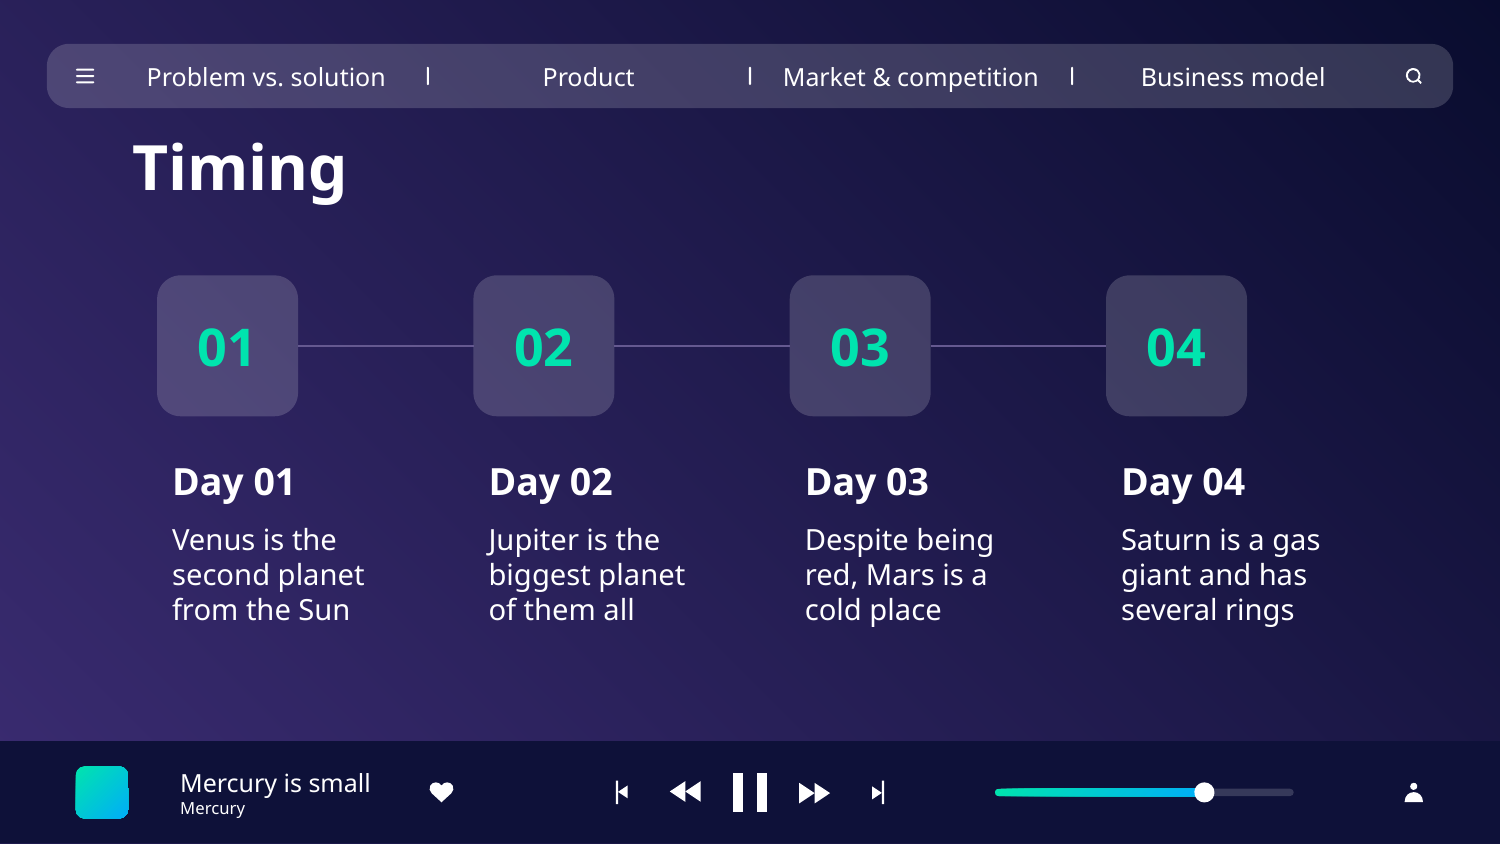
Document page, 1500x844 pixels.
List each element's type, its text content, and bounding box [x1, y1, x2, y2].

text_box 01 [157, 275, 298, 417]
text_box 02 [473, 275, 615, 417]
text_box Despite being red, Mars is a cold place [789, 506, 1027, 640]
text_box Day 01 [157, 453, 394, 506]
text_box Jupiter is the biggest planet of them all [473, 506, 711, 640]
text_box Day 04 [1106, 453, 1343, 506]
text_box Venus is the second planet from the Sun [157, 506, 394, 640]
text_box 03 [789, 275, 931, 417]
text_box Day 02 [473, 453, 711, 506]
subtitle Business model [1083, 49, 1384, 103]
subtitle Market & competition [761, 49, 1062, 103]
text_box 04 [1106, 275, 1247, 417]
title Timing [116, 134, 1383, 196]
subtitle Product [438, 49, 739, 103]
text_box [994, 782, 1294, 803]
text_box Saturn is a gas giant and has several rings [1106, 506, 1343, 640]
subtitle Problem vs. solution [116, 49, 417, 103]
text_box Day 03 [789, 453, 1027, 506]
subtitle Mercury is small Mercury [165, 766, 392, 819]
